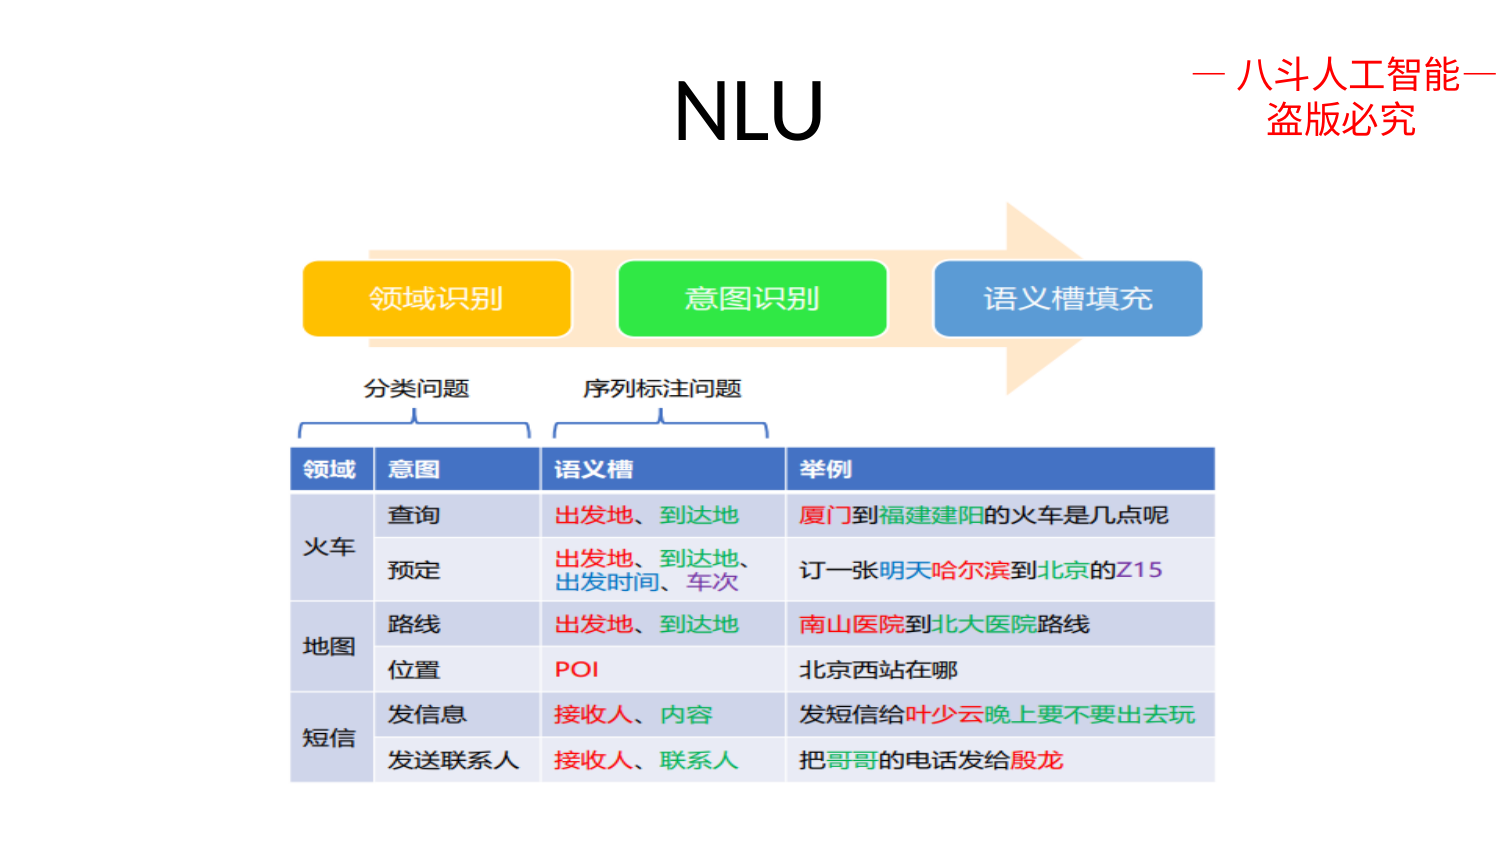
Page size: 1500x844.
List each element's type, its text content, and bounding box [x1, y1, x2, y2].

title NLU [75, 33, 1425, 175]
picture [253, 197, 1231, 795]
text_box —八斗人工智能— 盗版必究 [1175, 44, 1500, 149]
